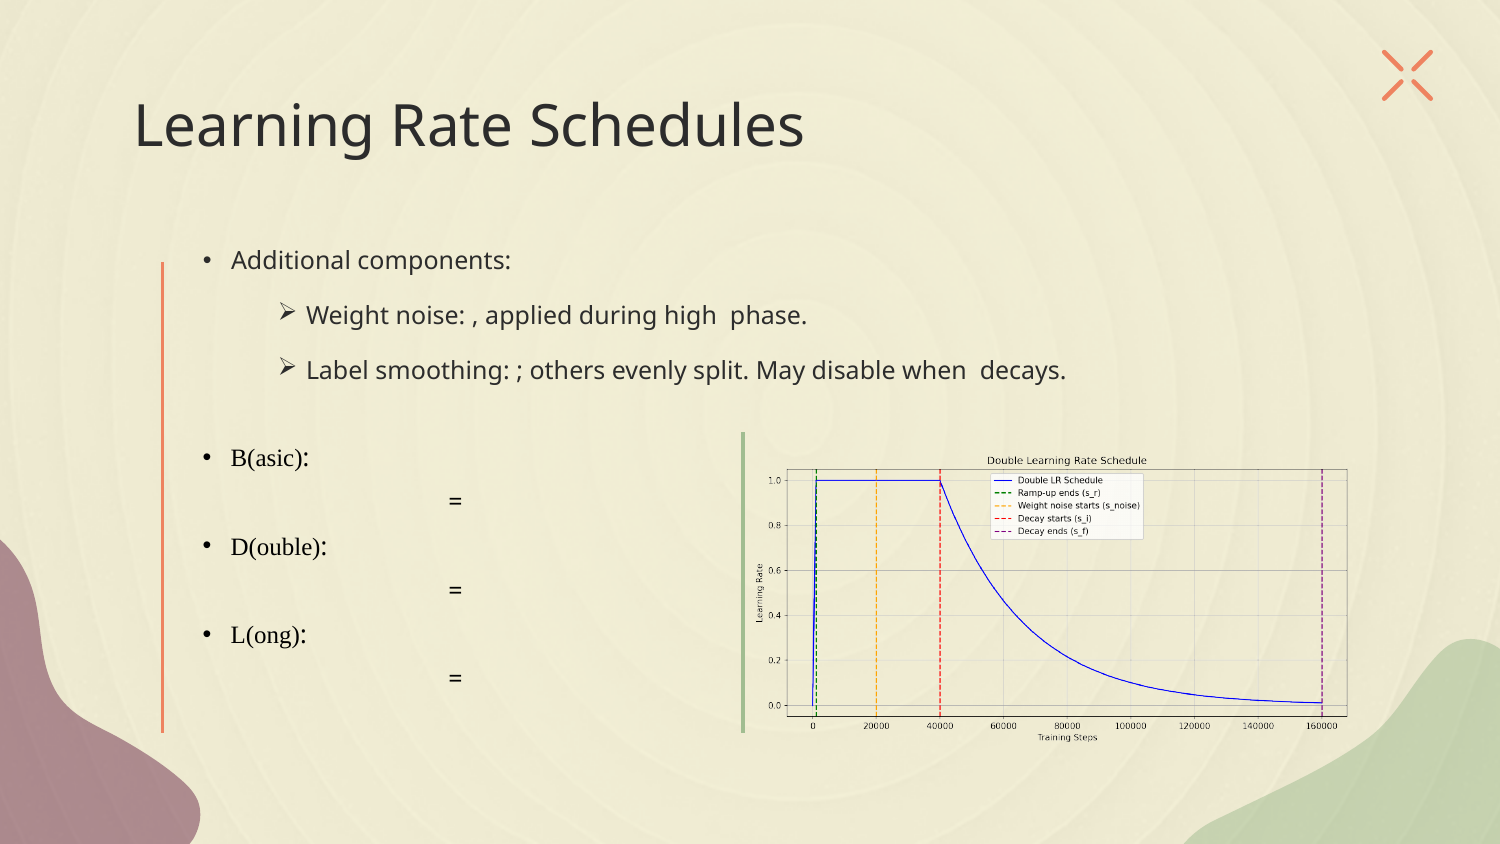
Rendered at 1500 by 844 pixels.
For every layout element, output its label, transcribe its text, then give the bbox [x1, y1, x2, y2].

title Learning Rate Schedules [118, 72, 1132, 167]
picture [749, 450, 1353, 748]
